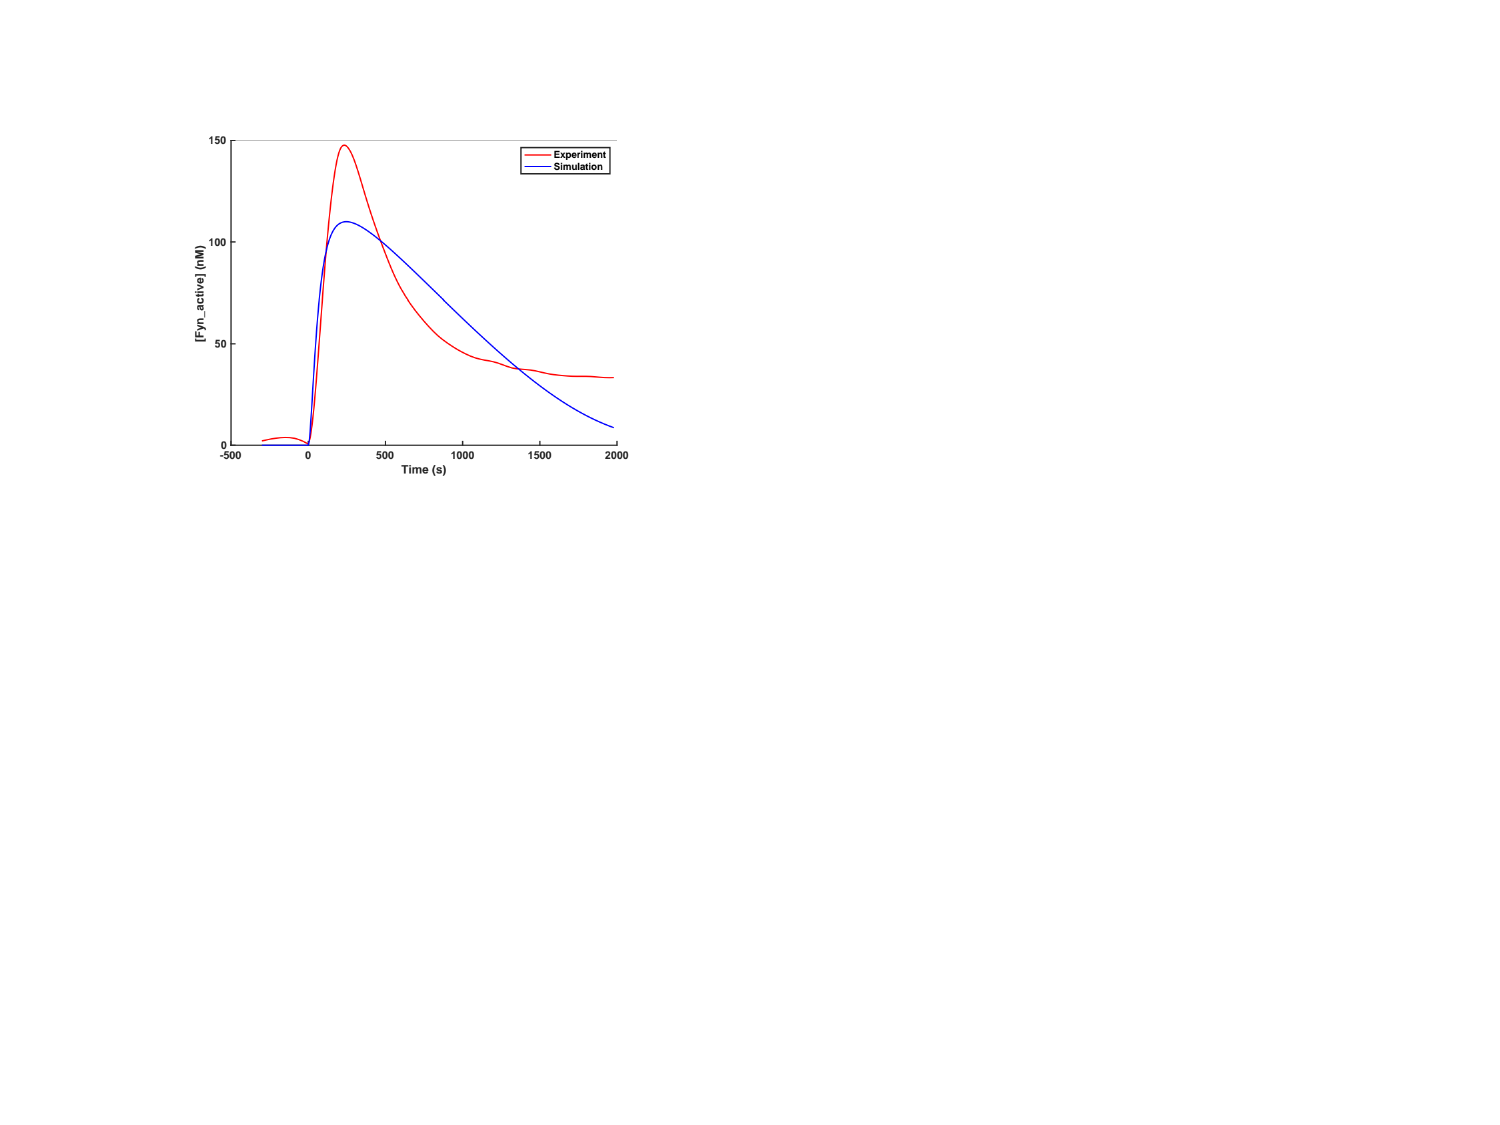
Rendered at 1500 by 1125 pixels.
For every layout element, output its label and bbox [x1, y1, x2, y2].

picture [166, 112, 663, 485]
